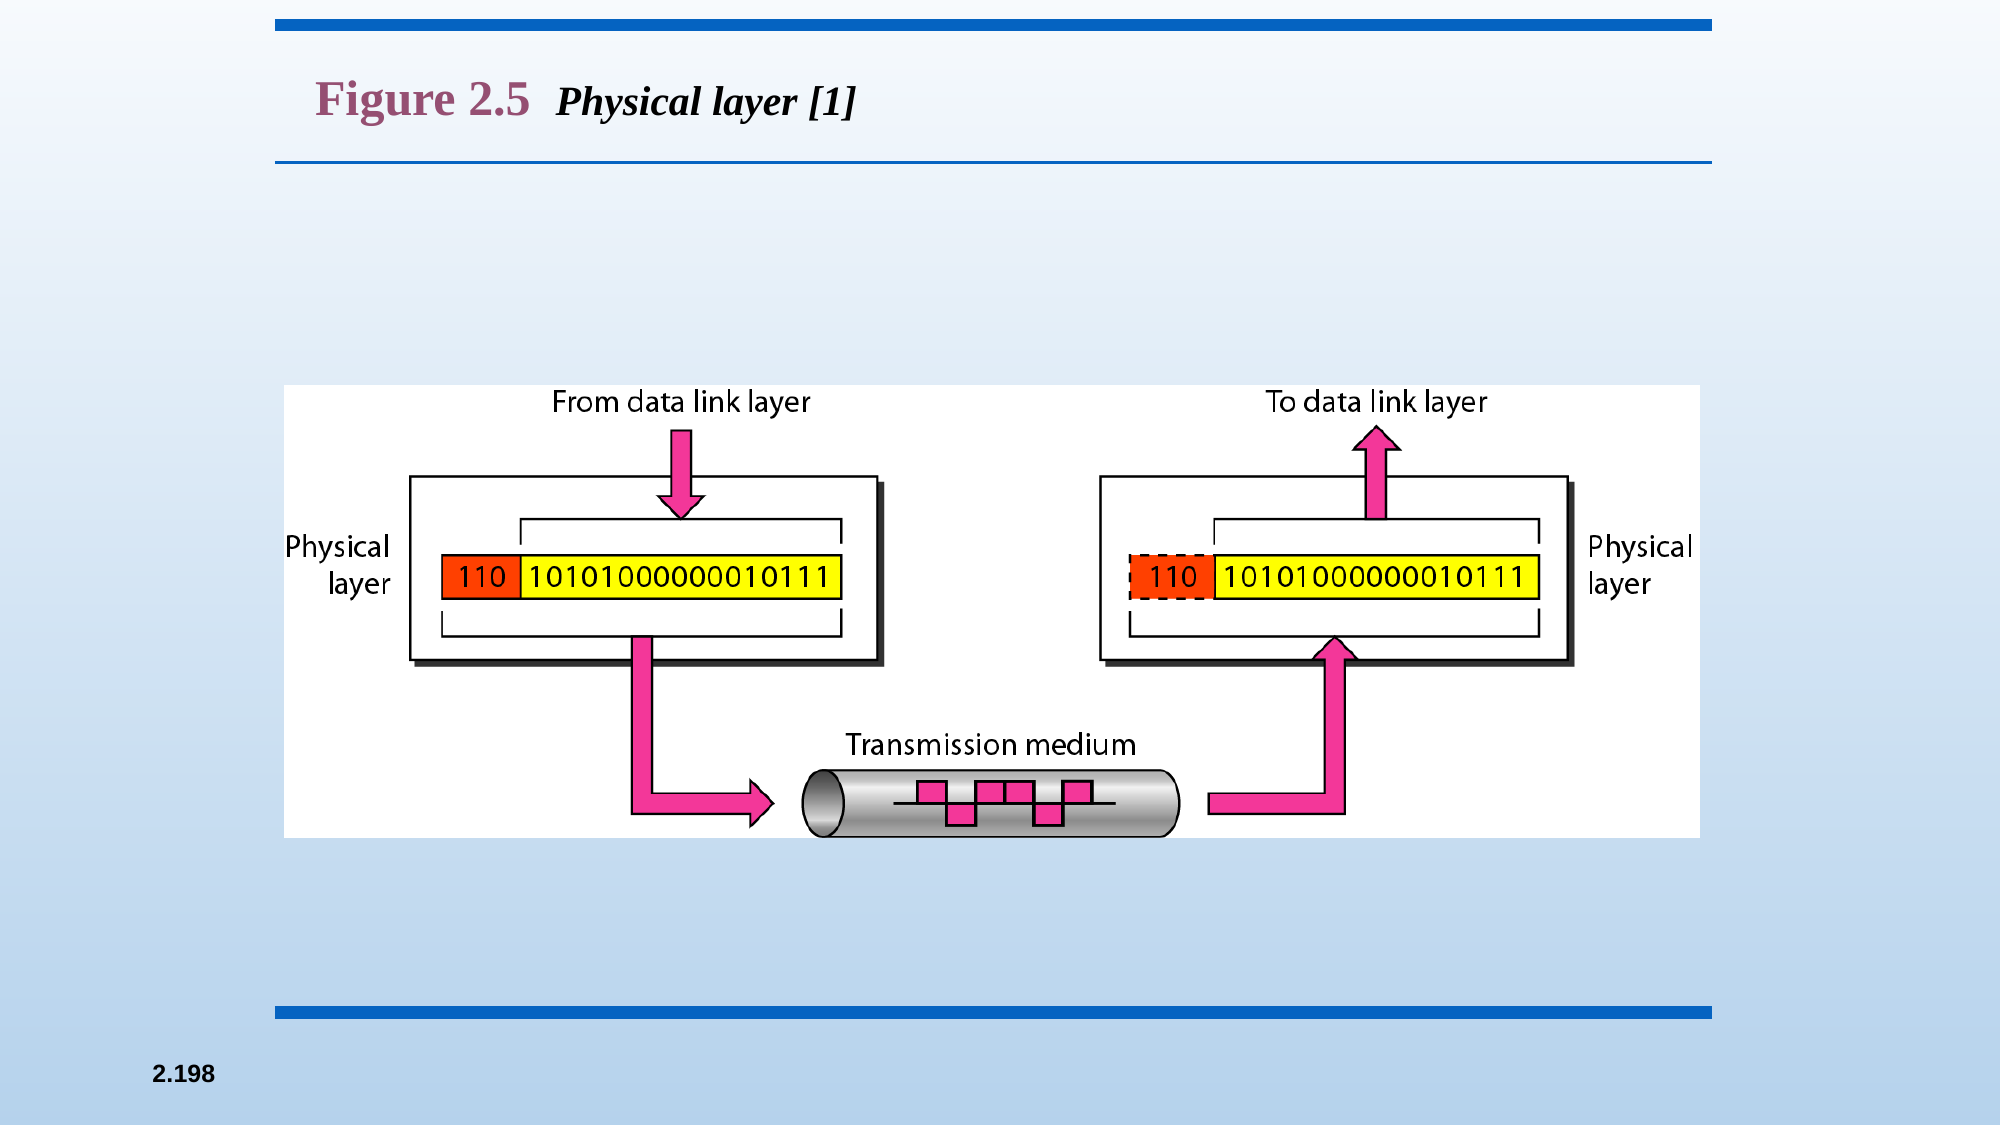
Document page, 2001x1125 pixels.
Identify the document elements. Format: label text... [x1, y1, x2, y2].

slide_number 2.198 [137, 1042, 588, 1103]
text_box Figure 2.5 Physical layer [1] [299, 57, 1158, 133]
picture [284, 385, 1701, 838]
